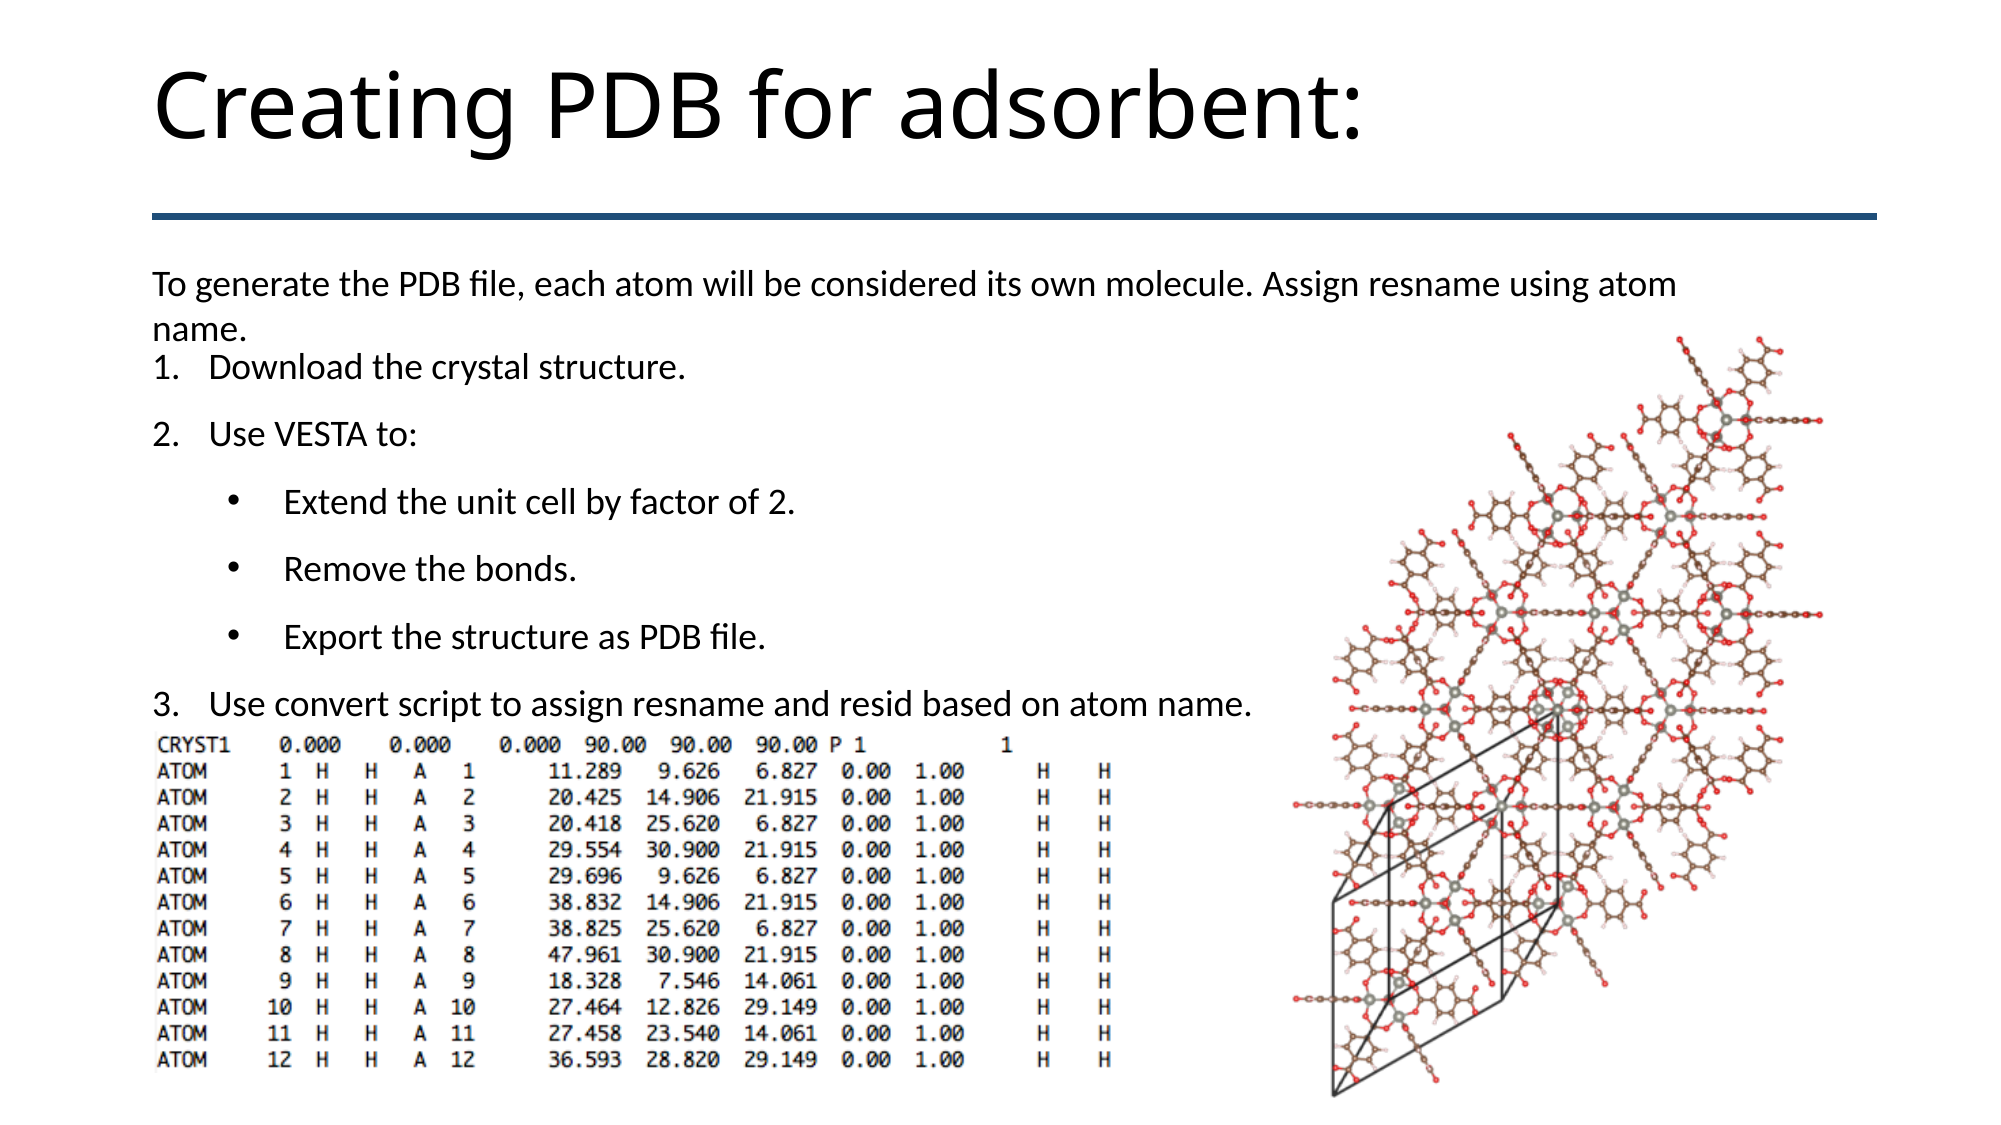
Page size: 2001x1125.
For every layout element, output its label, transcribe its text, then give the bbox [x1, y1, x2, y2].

title Creating PDB for adsorbent: [137, 0, 1863, 218]
picture [154, 730, 1130, 1073]
picture [1285, 318, 1841, 1106]
text_box To generate the PDB file, each atom will be considered its own molecule. Assign resname using atom name. [137, 251, 1775, 356]
text_box Download the crystal structure. Use VESTA to: Extend the unit cell by factor of 2. Remove the bonds. Export the structure as PDB file. Use convert script to assign resname and resid based on atom name. [137, 356, 1285, 732]
